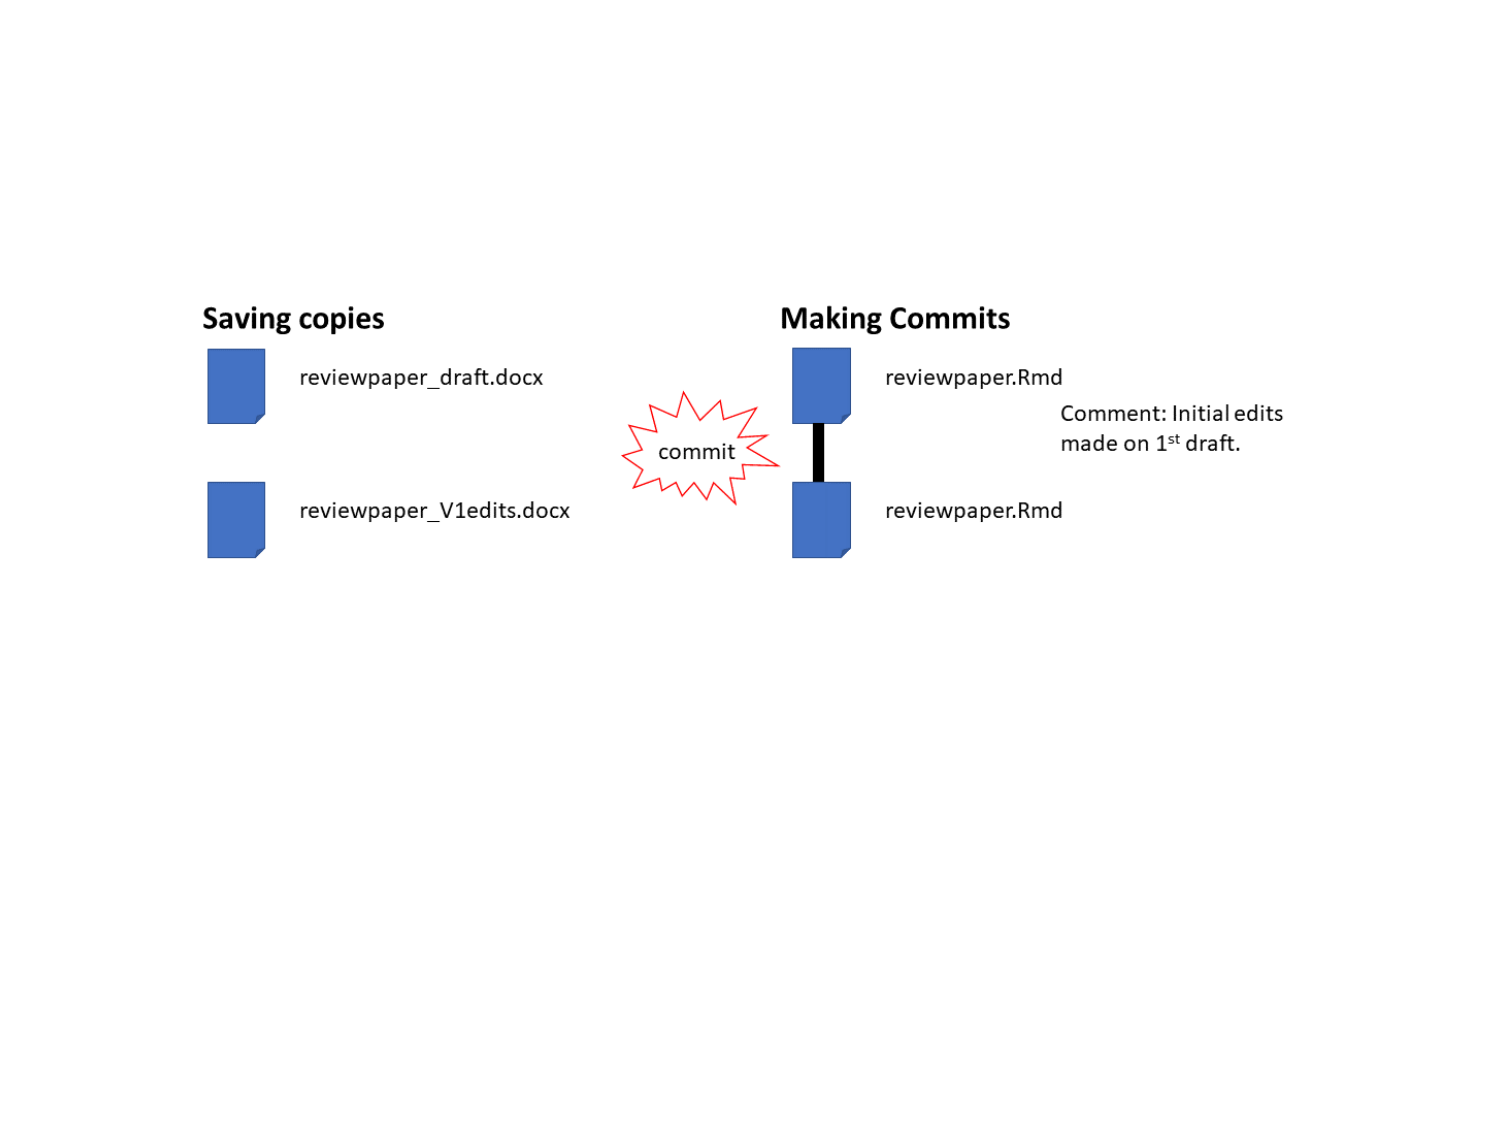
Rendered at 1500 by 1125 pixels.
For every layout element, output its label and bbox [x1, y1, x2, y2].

picture [91, 262, 1411, 1005]
